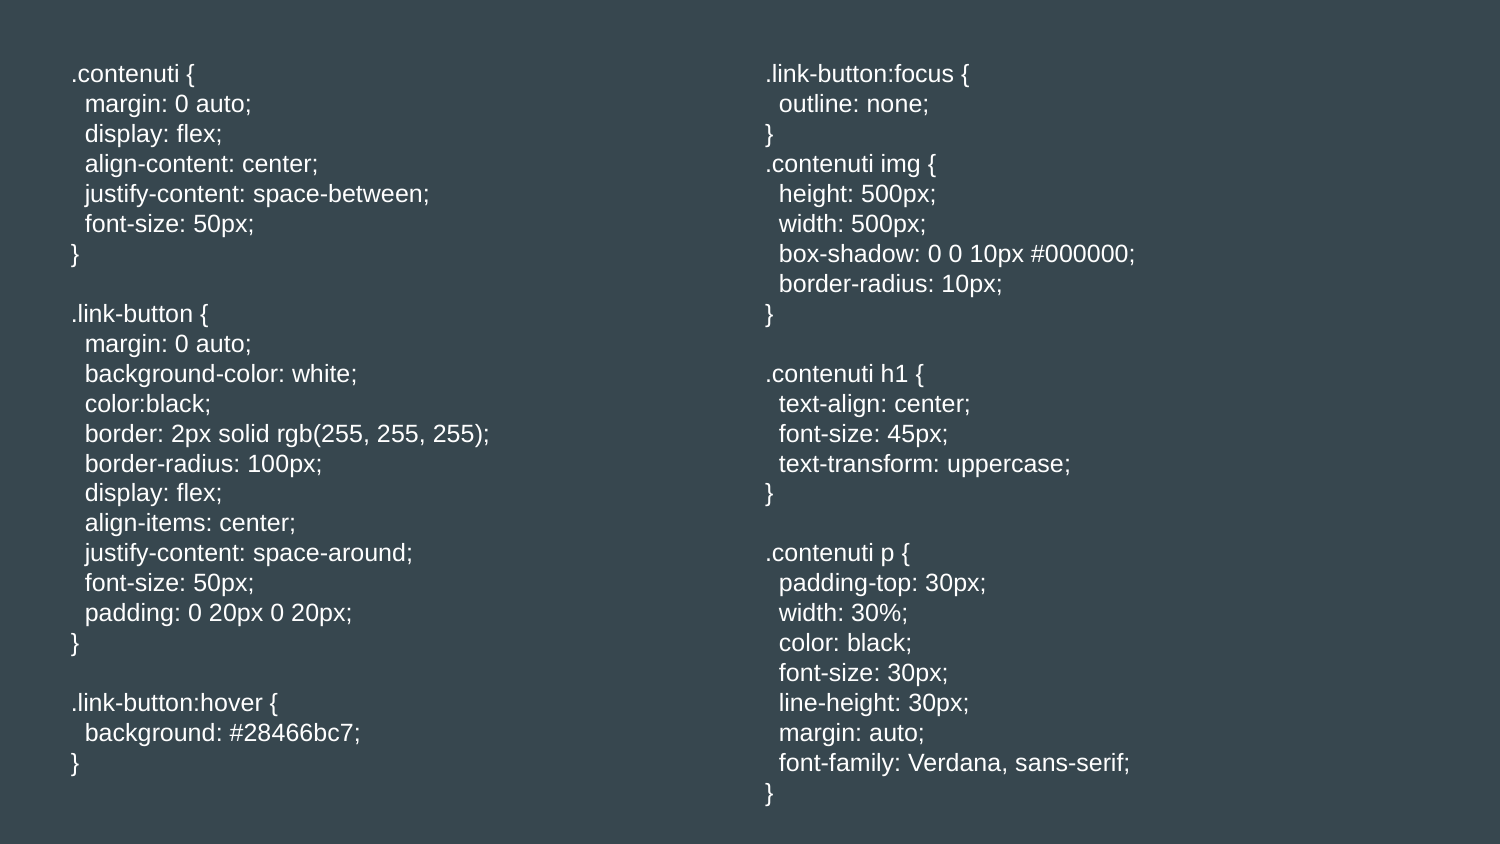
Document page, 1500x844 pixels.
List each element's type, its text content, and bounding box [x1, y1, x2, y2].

list .contenuti { margin: 0 auto; display: flex; align-content: center; justify-content: space-between; font-size: 50px; } .link-button { margin: 0 auto; background-color: white; color:black; border: 2px solid rgb(255, 255, 255); border-radius: 100px; display: flex; align-items: center; justify-content: space-around; font-size: 50px; padding: 0 20px 0 20px; } .link-button:hover { background: #28466bc7; } [55, 42, 712, 604]
list .link-button:focus { outline: none; } .contenuti img { height: 500px; width: 500px; box-shadow: 0 0 10px #000000; border-radius: 10px; } .contenuti h1 { text-align: center; font-size: 45px; text-transform: uppercase; } .contenuti p { padding-top: 30px; width: 30%; color: black; font-size: 30px; line-height: 30px; margin: auto; font-family: Verdana, sans-serif; } [750, 42, 1407, 604]
